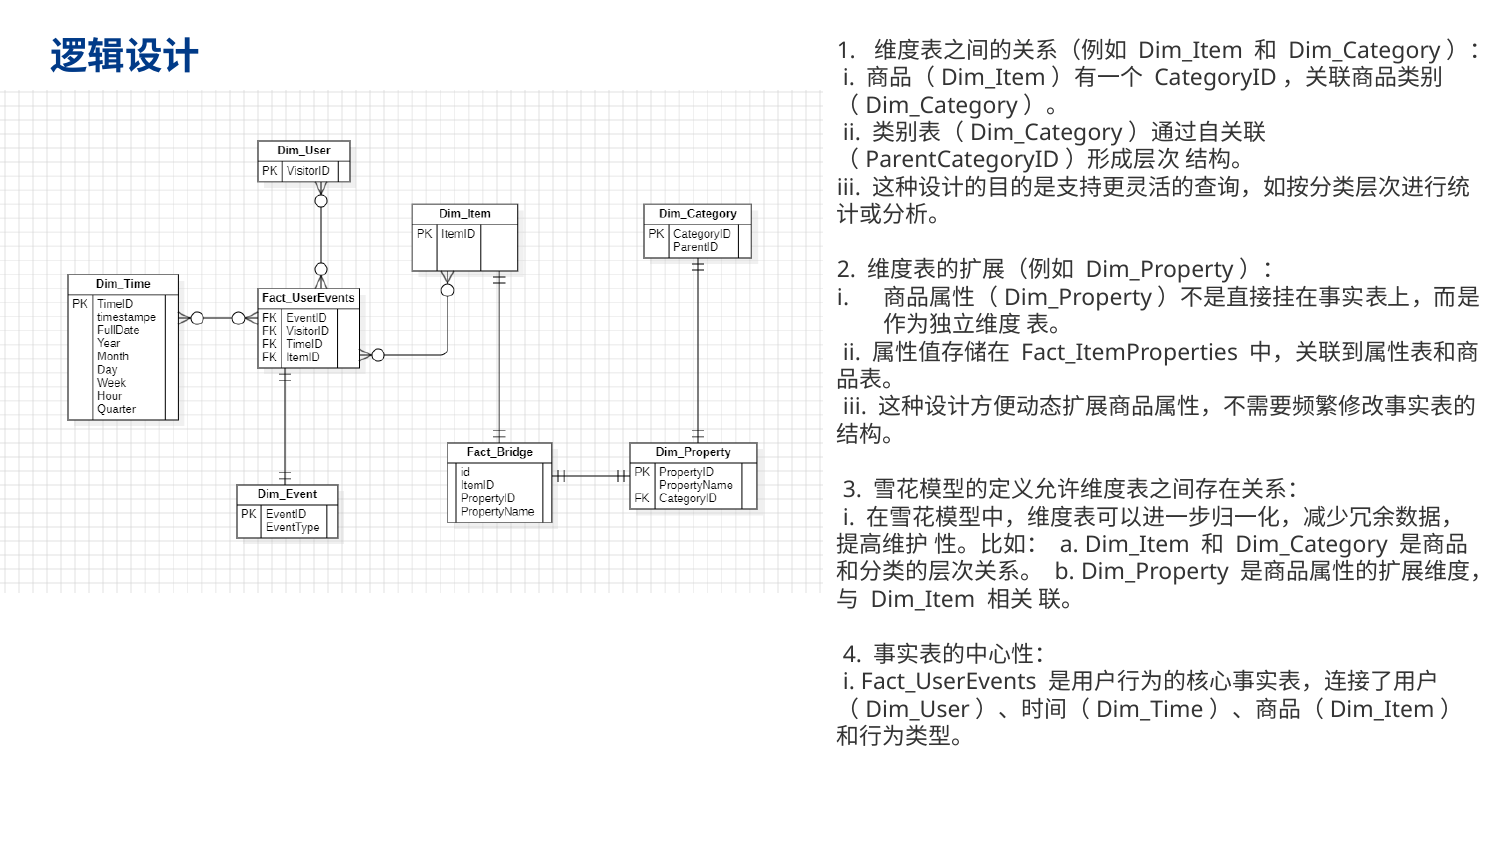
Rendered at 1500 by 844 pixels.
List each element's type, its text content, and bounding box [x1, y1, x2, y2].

picture [0, 90, 823, 593]
text_box 逻辑设计 [35, 24, 216, 85]
text_box 维度表之间的关系（例如 Dim_Item 和 Dim_Category）： i. 商品（Dim_Item）有一个 CategoryID，关联商品类别 （Dim_Category）。 ii. 类别表（Dim_Category）通过自关联（ParentCategoryID）形成层次 结构。 iii. 这种设计的目的是支持更灵活的查询，如按分类层次进行统计或分析。 2. 维度表的扩展（例如 Dim_Property）： 商品属性（Dim_Property）不是直接挂在事实表上，而是作为独立维度 表。 ii. 属性值存储在 Fact_ItemProperties 中，关联到属性表和商品表。 iii. 这种设计方便动态扩展商品属性，不需要频繁修改事实表的结构。 3. 雪花模型的定义允许维度表之间存在关系： i. 在雪花模型中，维度表可以进一步归一化，减少冗余数据，提高维护 性。比如： a. Dim_Item 和 Dim_Category 是商品和分类的层次关系。 b. Dim_Property 是商品属性的扩展维度，与 Dim_Item 相关 联。 4. 事实表的中心性： i. Fact_UserEvents 是用户行为的核心事实表，连接了用户 （Dim_User）、时间（Dim_Time）、商品（Dim_Item）和行为类型。 [822, 27, 1500, 757]
